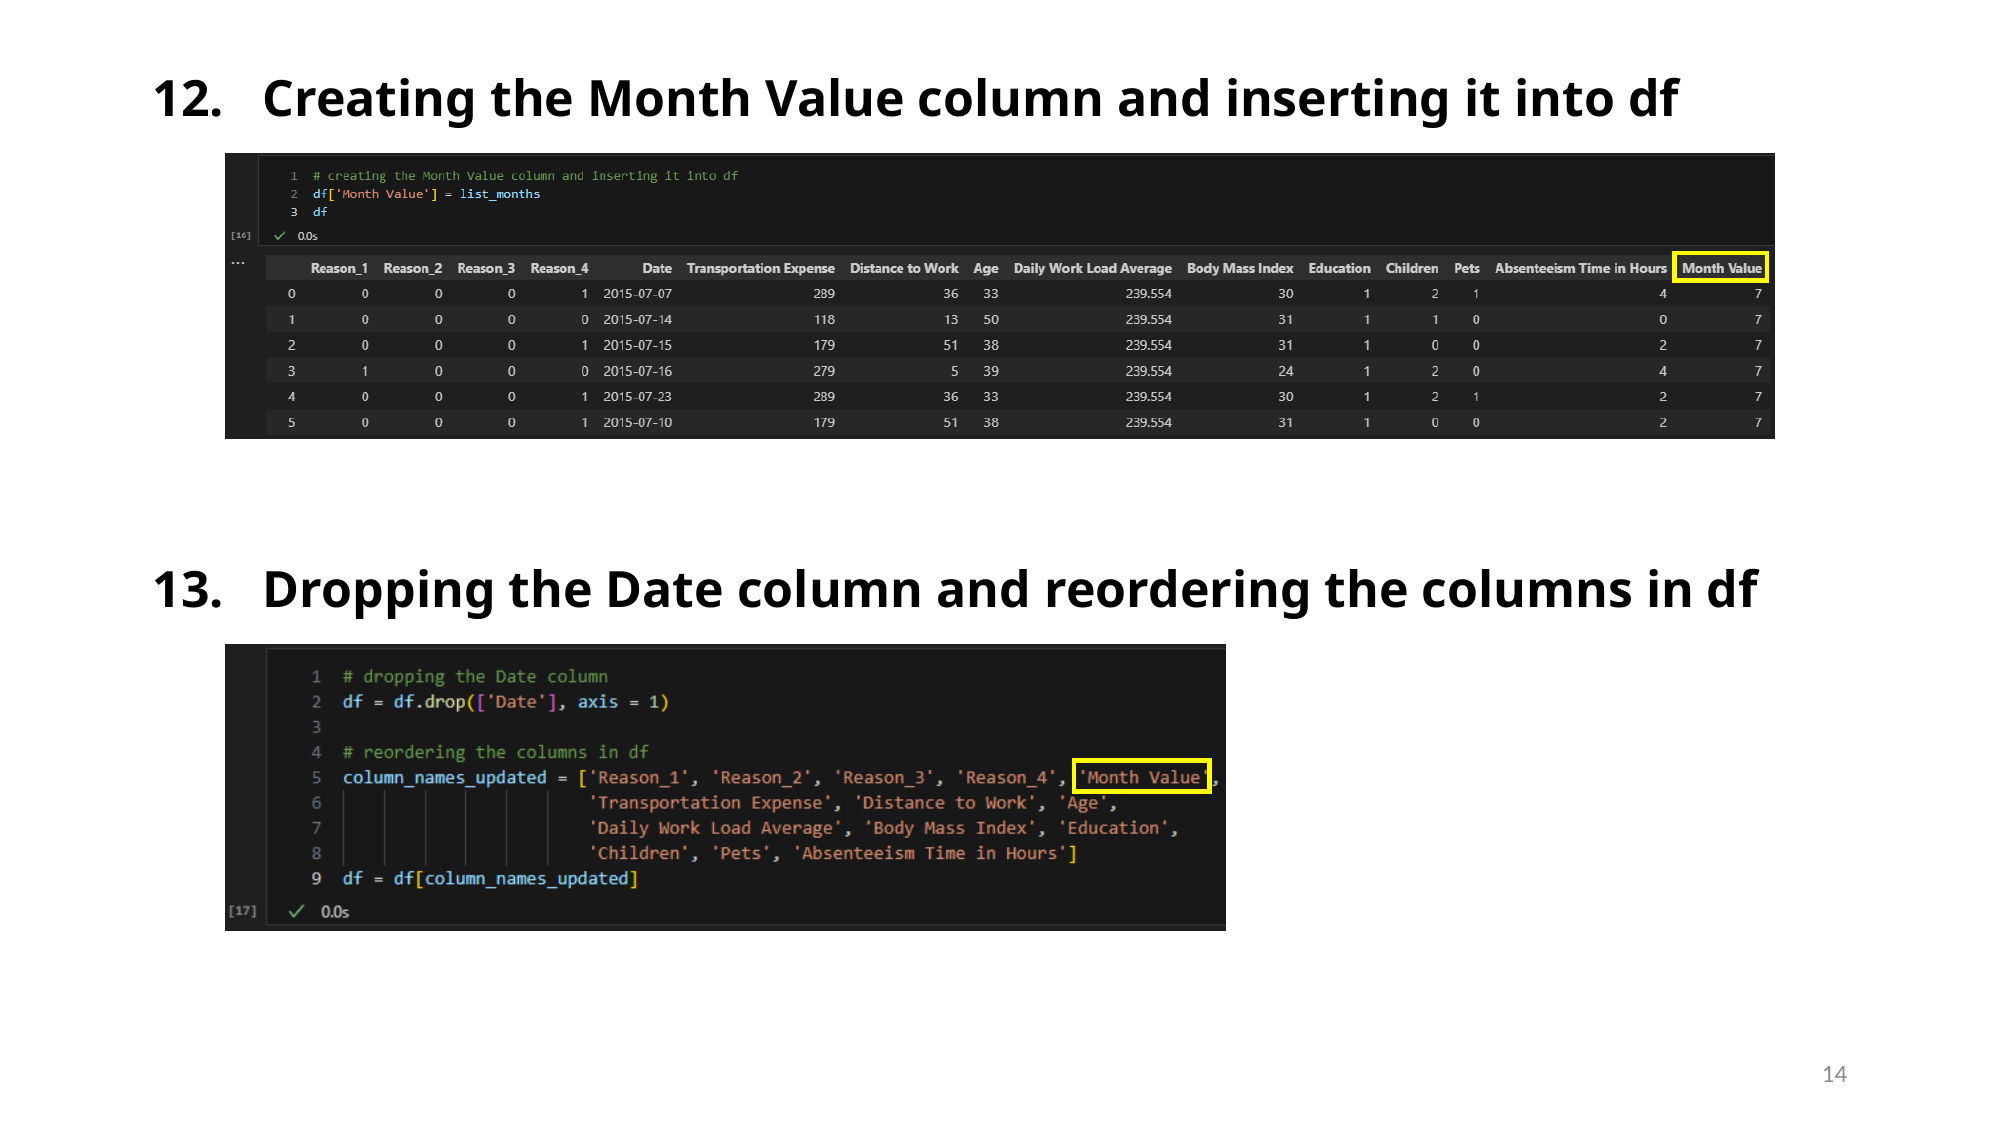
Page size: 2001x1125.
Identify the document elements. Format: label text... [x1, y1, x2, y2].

picture [225, 644, 1226, 931]
text_box 13. Dropping the Date column and reordering the columns in df [137, 550, 1863, 631]
slide_number 14 [1412, 1042, 1863, 1103]
picture [225, 153, 1775, 439]
title 12. Creating the Month Value column and inserting it into df [137, 59, 1863, 140]
